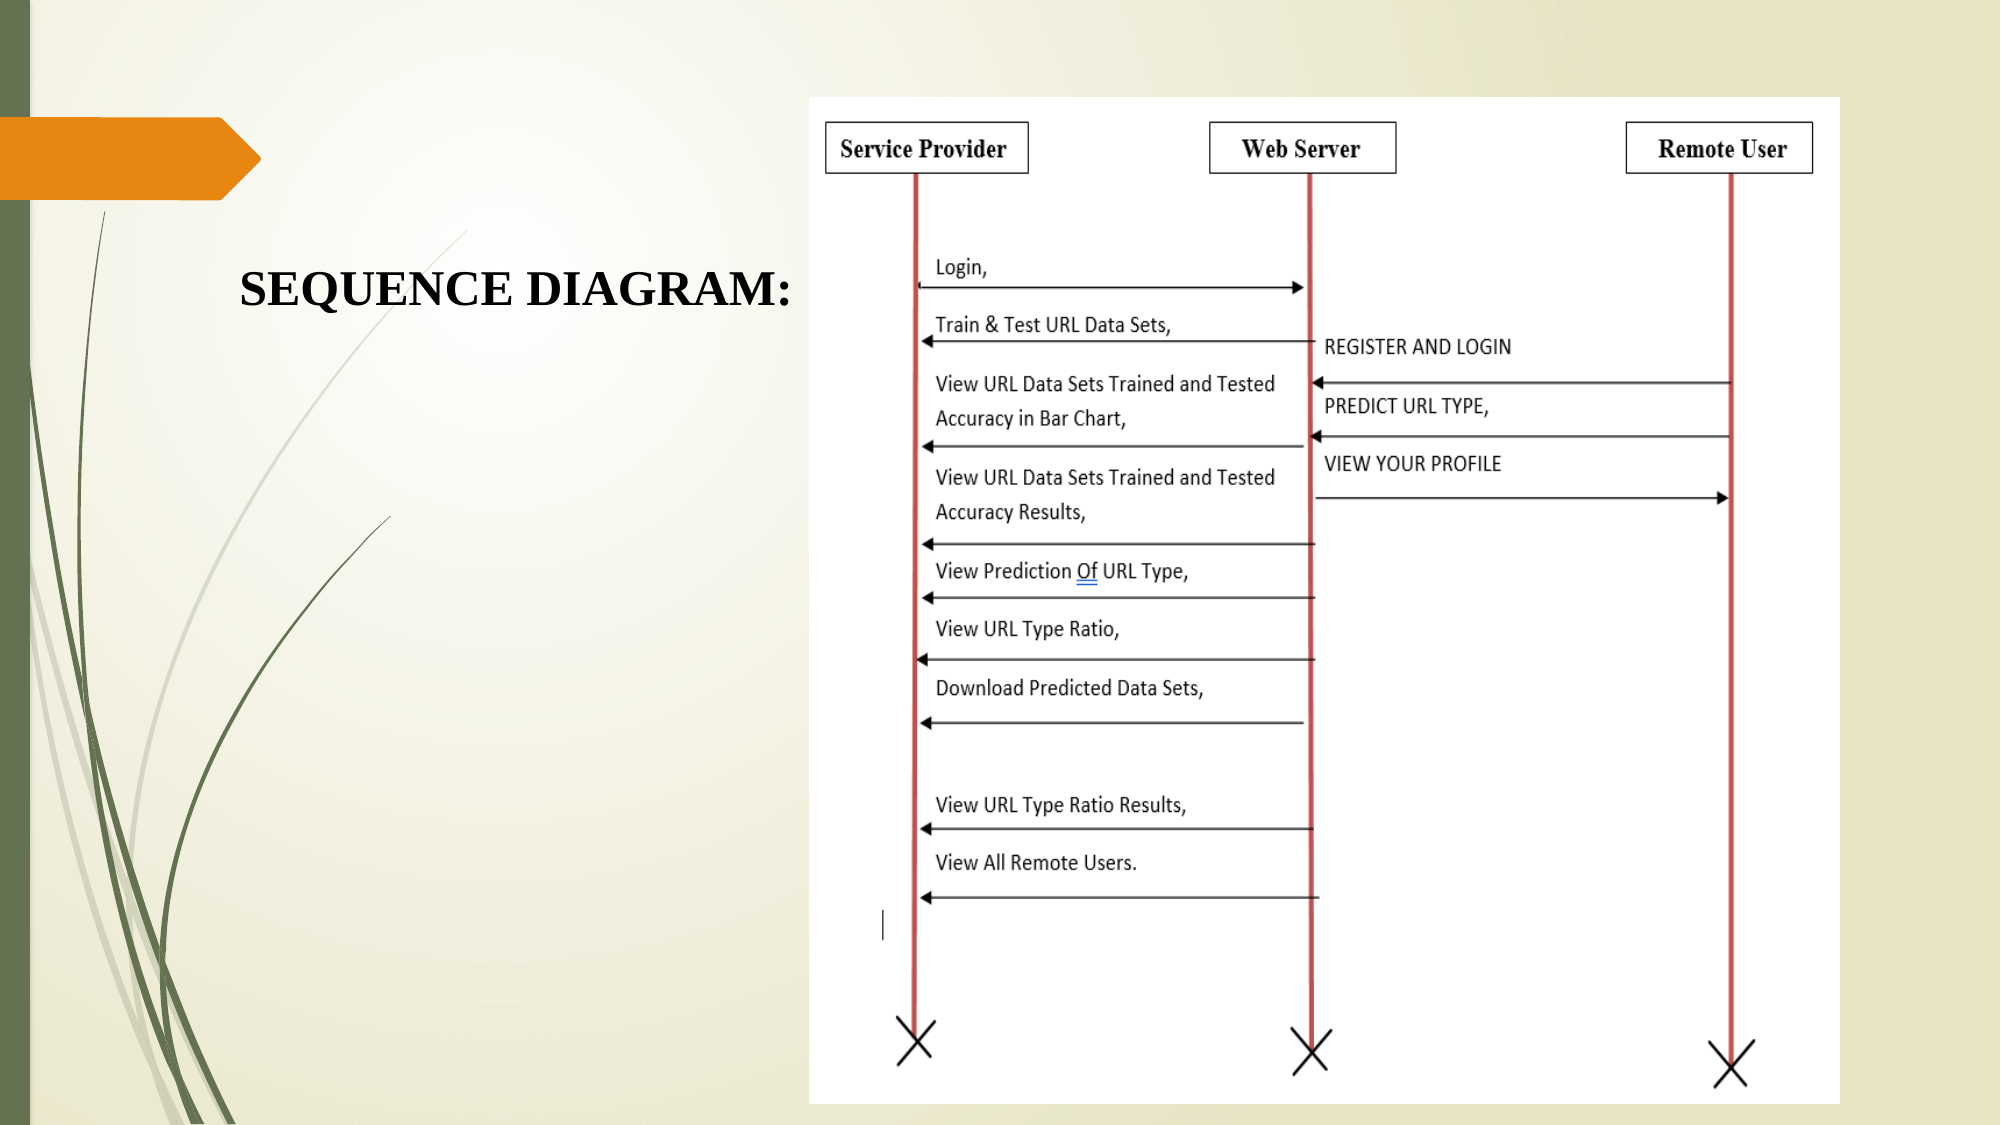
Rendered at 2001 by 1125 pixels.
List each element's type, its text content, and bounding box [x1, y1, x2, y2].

picture [809, 97, 1841, 1105]
text_box SEQUENCE DIAGRAM: [224, 248, 804, 324]
